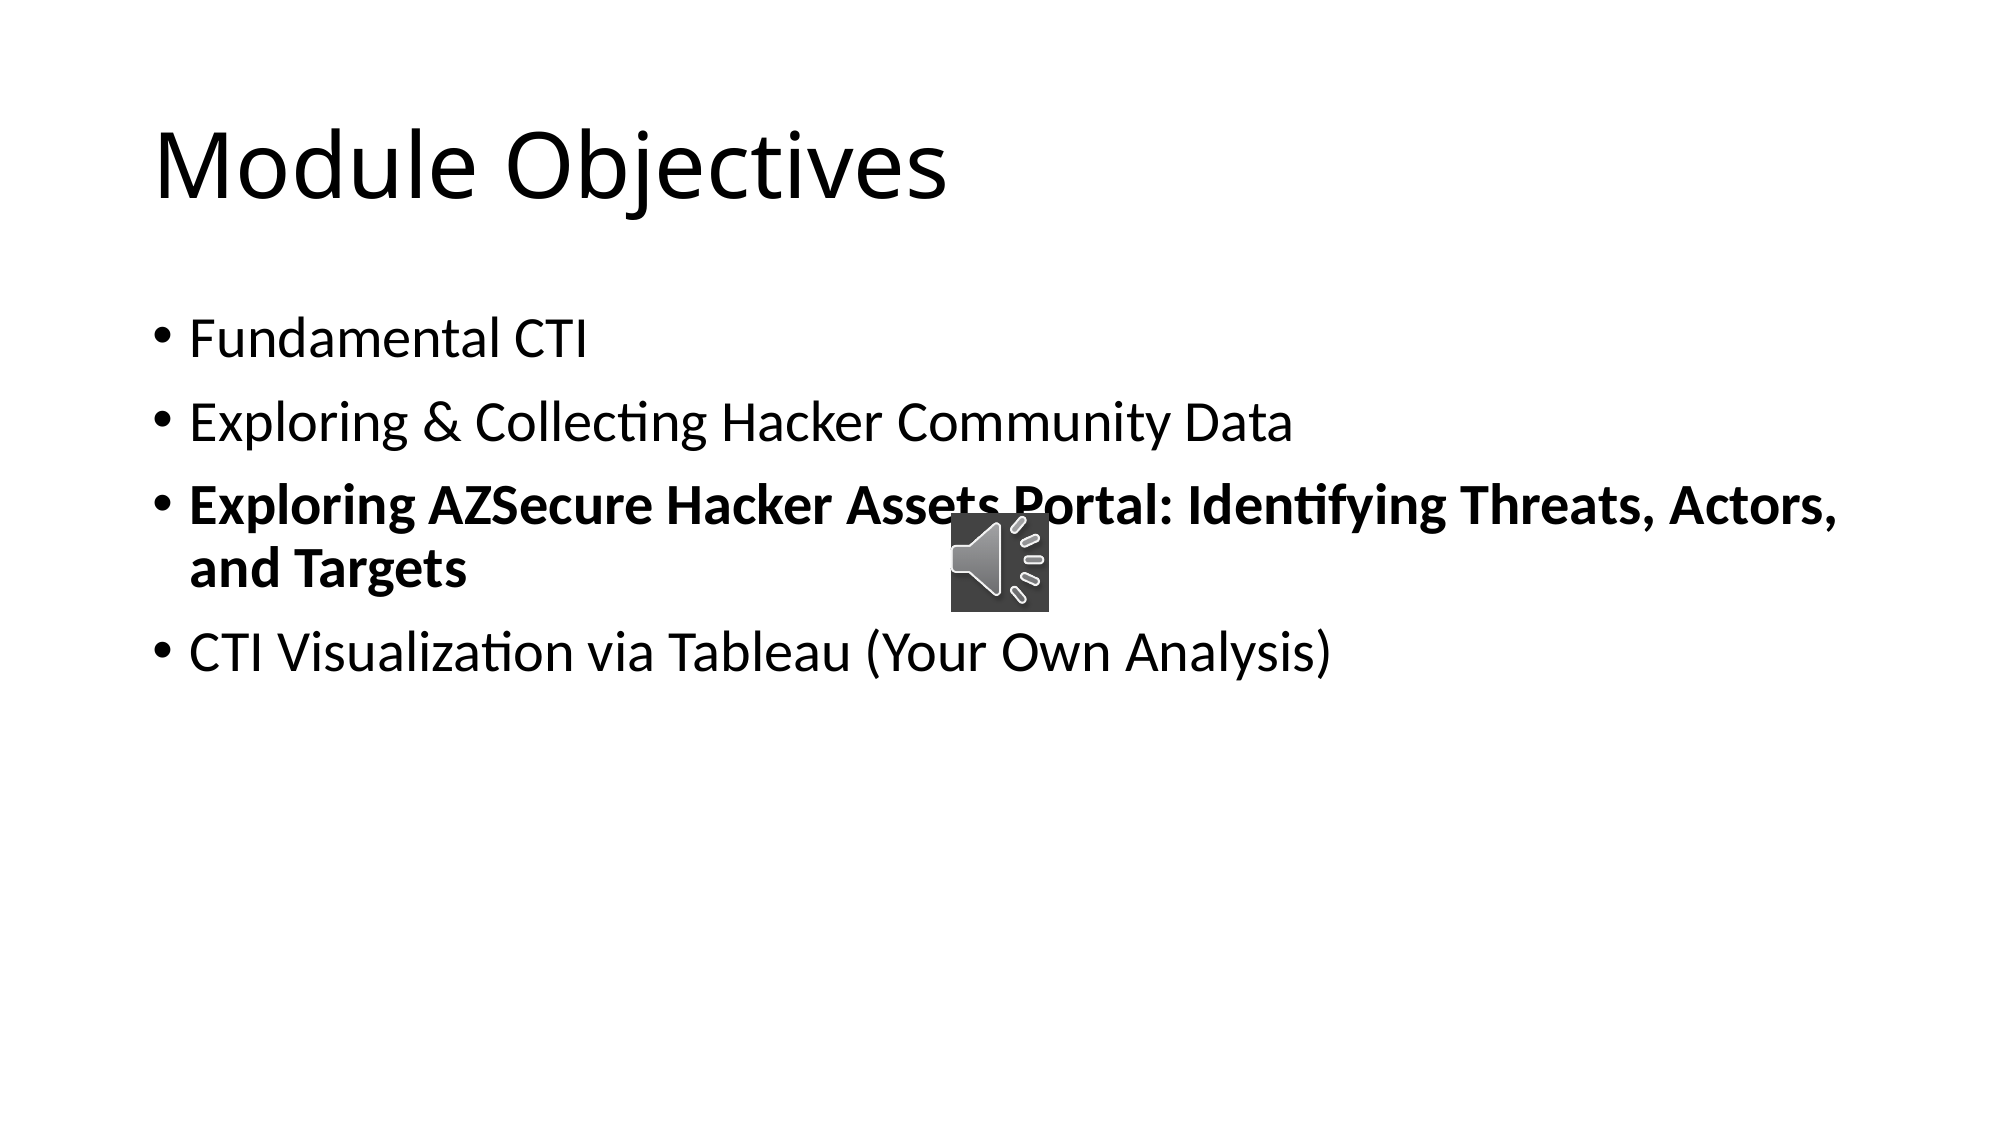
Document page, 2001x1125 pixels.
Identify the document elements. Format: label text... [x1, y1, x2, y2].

list Fundamental CTI Exploring & Collecting Hacker Community Data Exploring AZSecure Hacker Assets Portal: Identifying Threats, Actors, and Targets CTI Visualization via Tableau (Your Own Analysis) [137, 299, 1863, 1014]
picture [949, 512, 1050, 613]
title Module Objectives [137, 59, 1863, 278]
